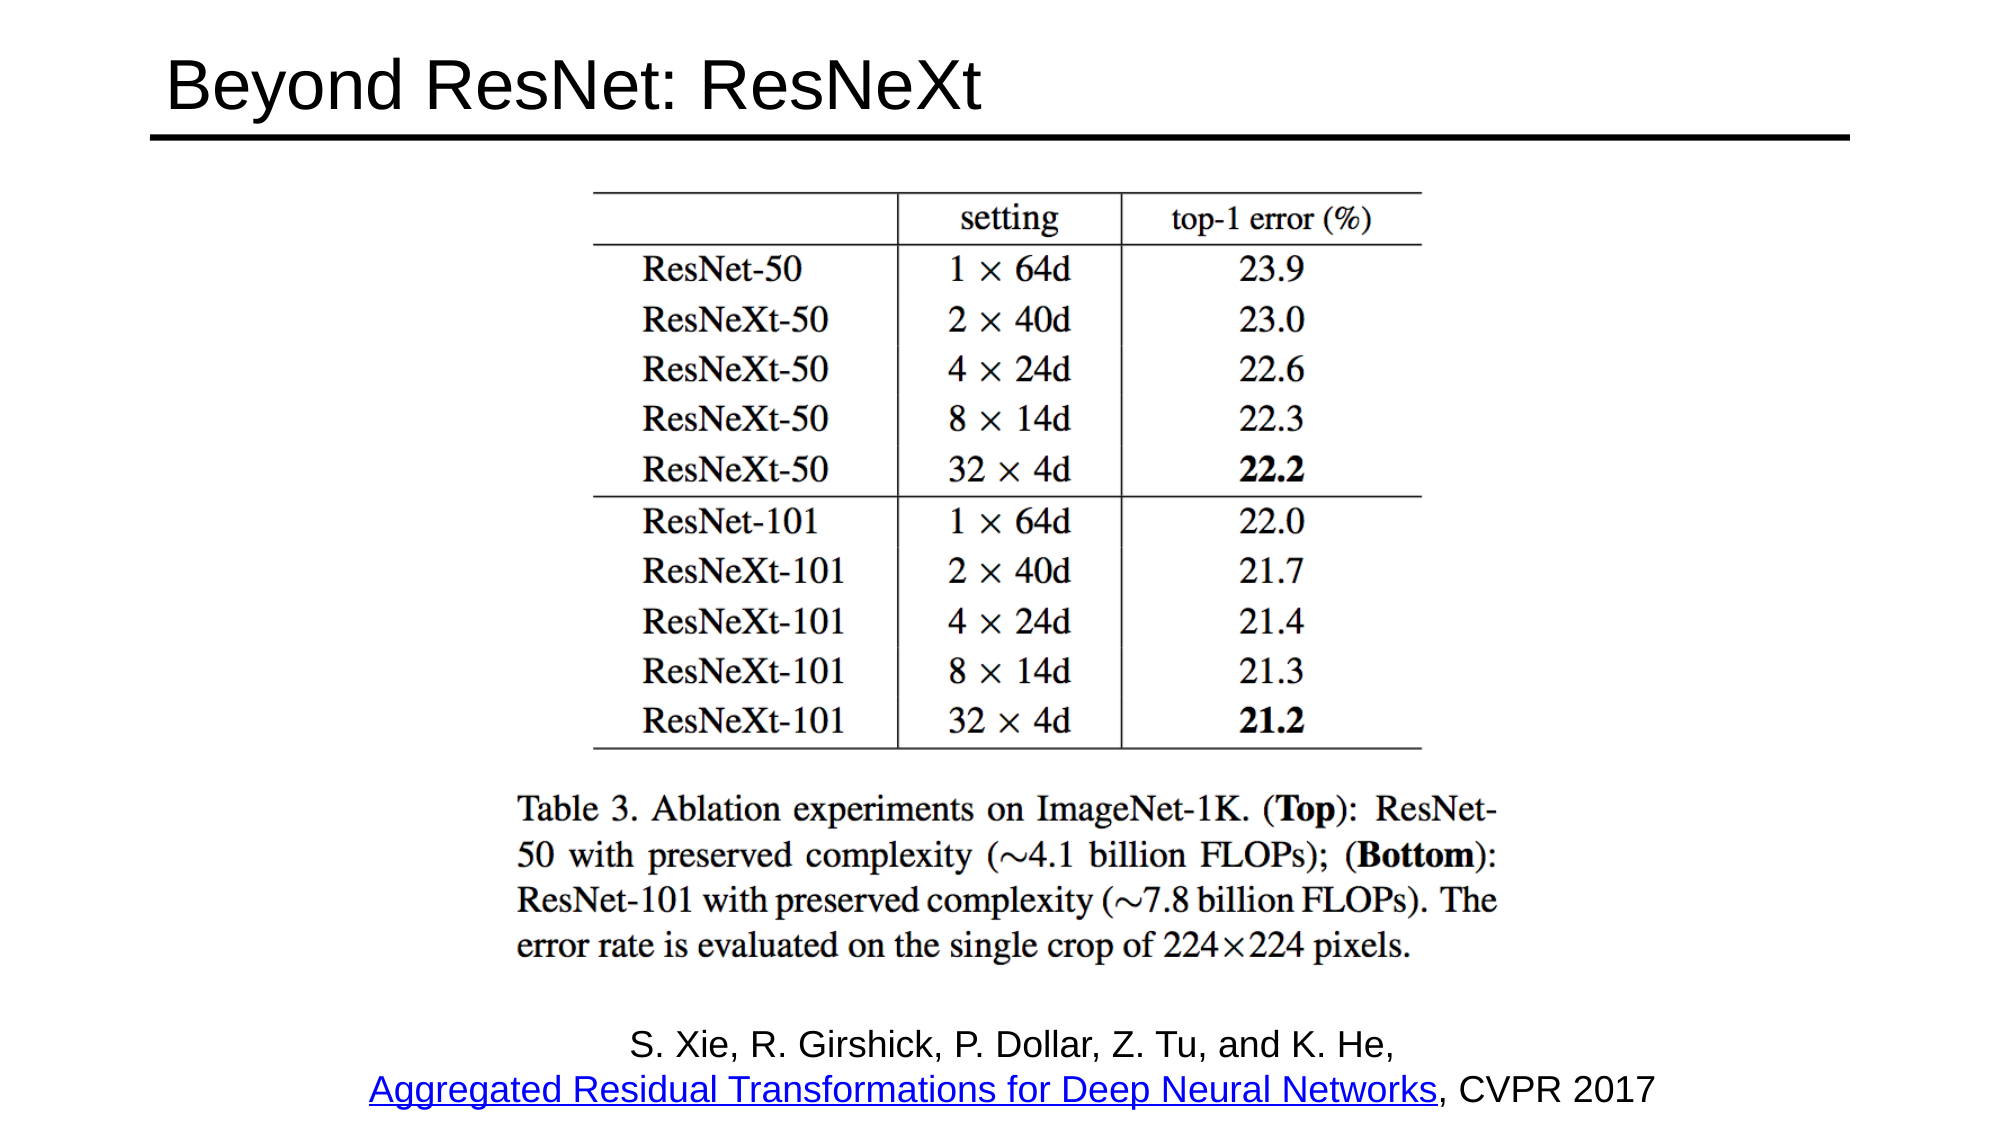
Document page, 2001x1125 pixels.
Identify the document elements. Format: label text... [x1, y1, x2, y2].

picture [493, 174, 1513, 976]
title Beyond ResNet: ResNeXt [149, 12, 1851, 151]
text_box S. Xie, R. Girshick, P. Dollar, Z. Tu, and K. He, Aggregated Residual Transformations for Deep Neural Networks, CVPR 2017 [275, 1012, 1750, 1118]
